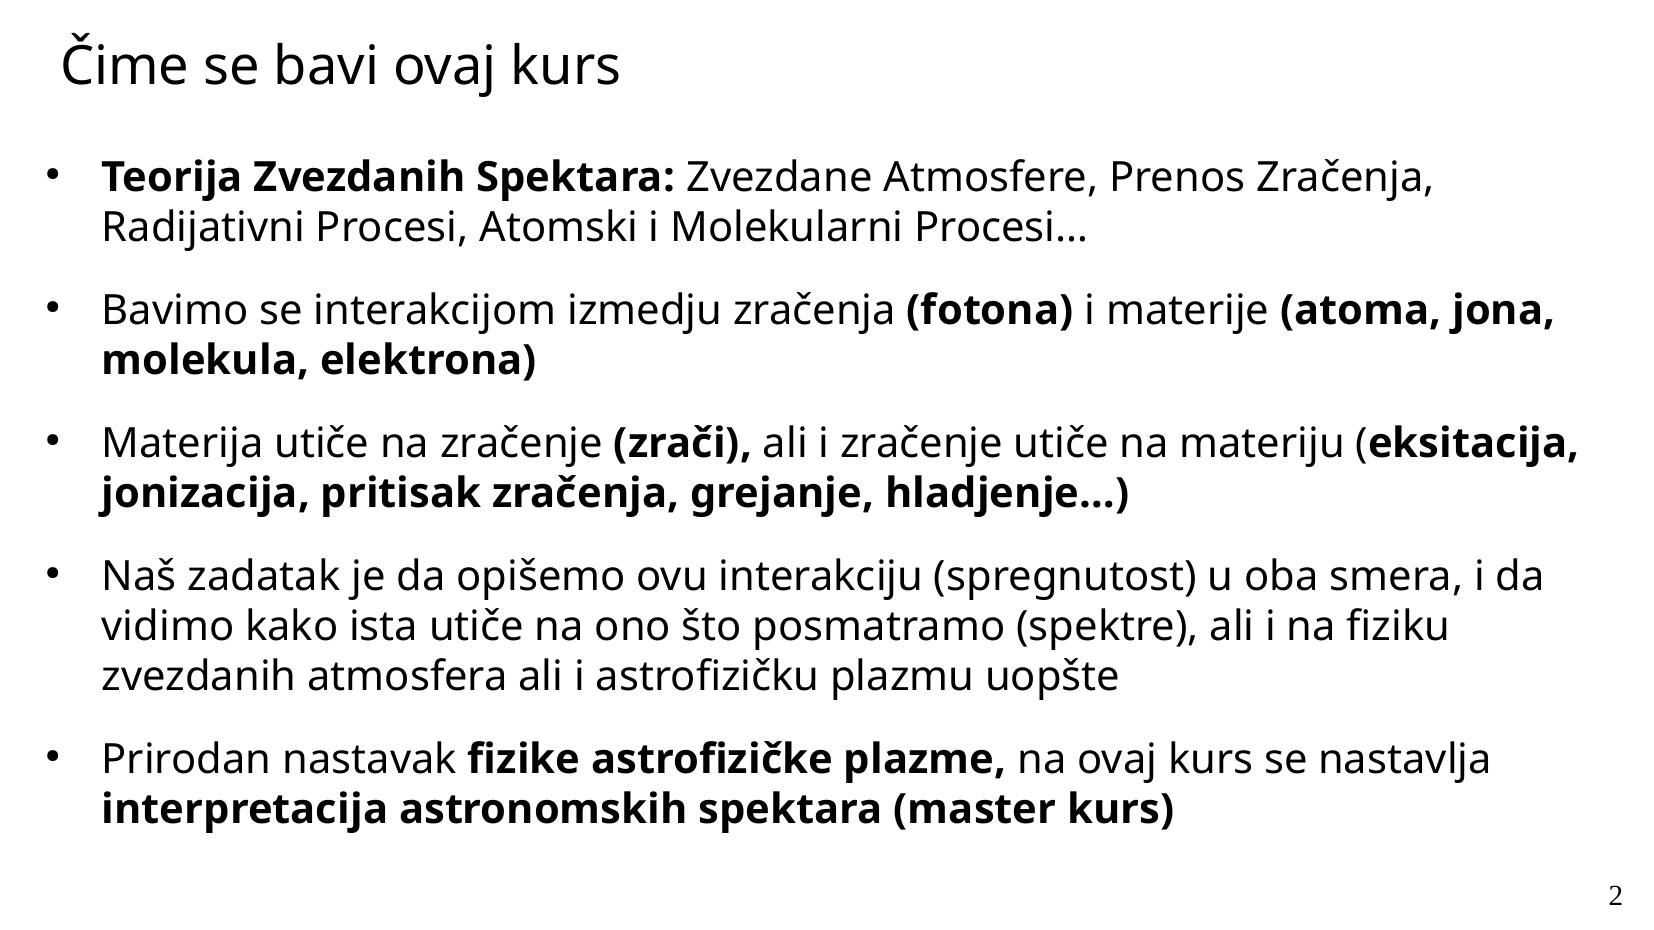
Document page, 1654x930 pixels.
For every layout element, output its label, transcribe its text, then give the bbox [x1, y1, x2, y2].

list Teorija Zvezdanih Spektara: Zvezdane Atmosfere, Prenos Zračenja, Radijativni Procesi, Atomski i Molekularni Procesi… Bavimo se interakcijom izmedju zračenja (fotona) i materije (atoma, jona, molekula, elektrona) Materija utiče na zračenje (zrači), ali i zračenje utiče na materiju (eksitacija, jonizacija, pritisak zračenja, grejanje, hladjenje…) Naš zadatak je da opišemo ovu interakciju (spregnutost) u oba smera, i da vidimo kako ista utiče na ono što posmatramo (spektre), ali i na fiziku zvezdanih atmosfera ali i astrofizičku plazmu uopšte Prirodan nastavak fizike astrofizičke plazme, na ovaj kurs se nastavlja interpretacija astronomskih spektara (master kurs) [45, 150, 1635, 880]
title Čime se bavi ovaj kurs [59, 13, 1648, 113]
slide_number 2 [1479, 876, 1624, 918]
